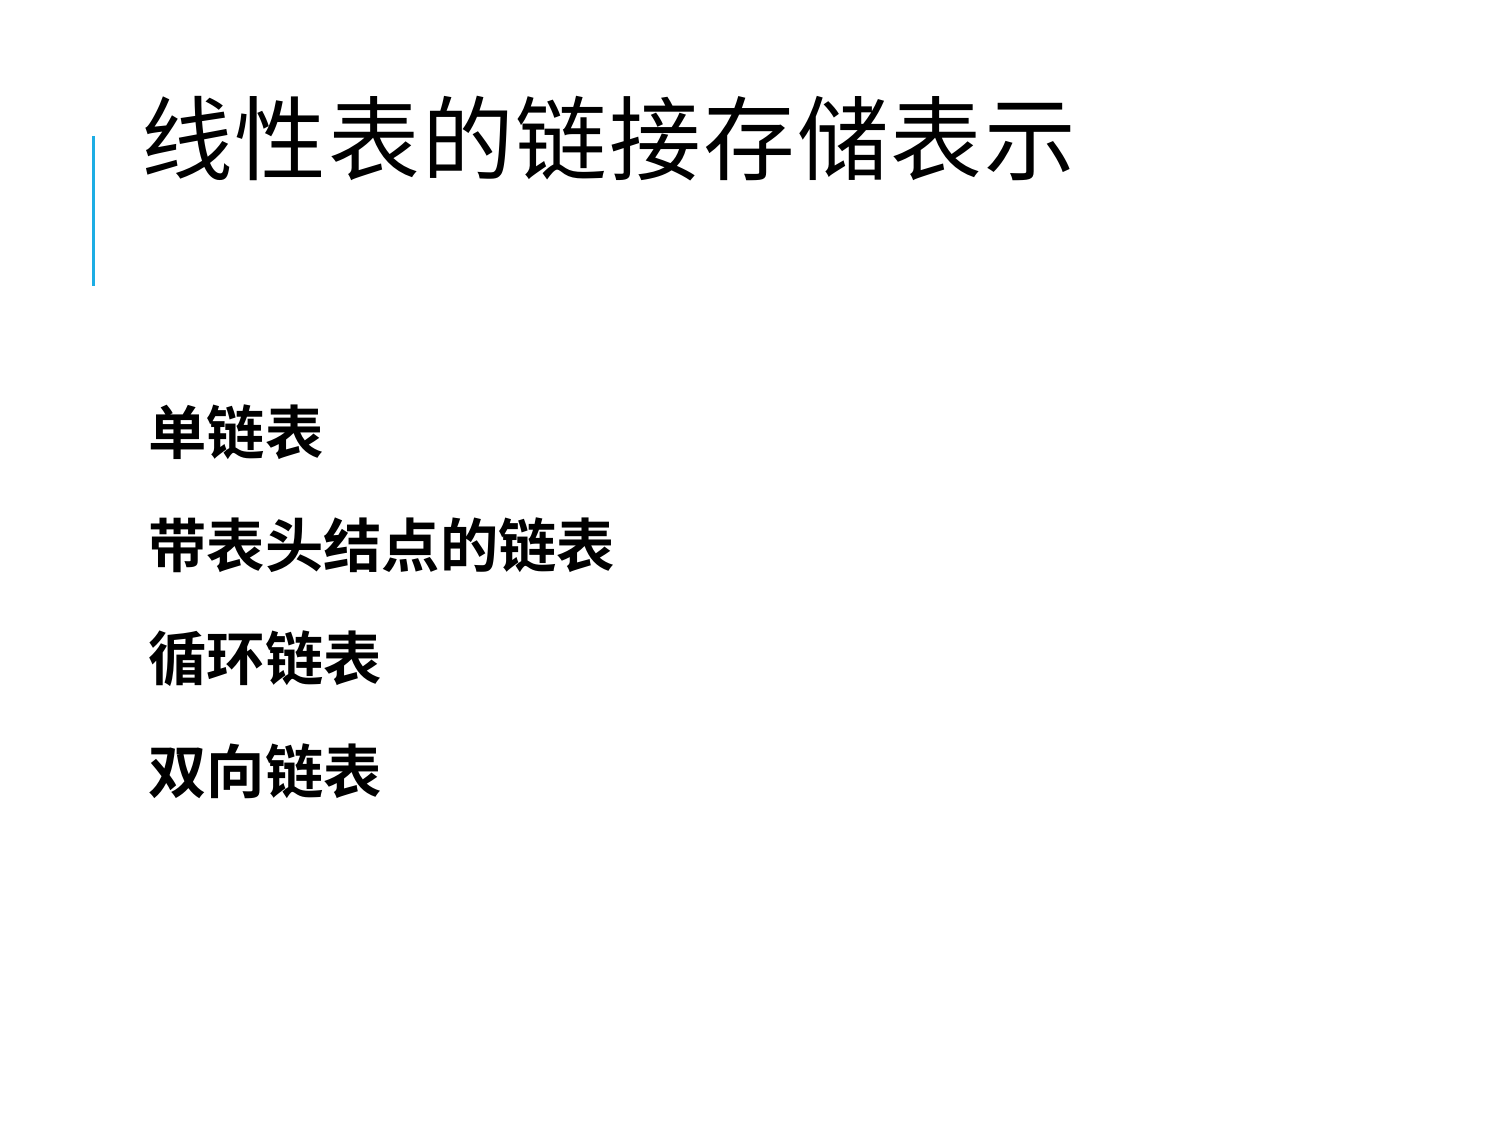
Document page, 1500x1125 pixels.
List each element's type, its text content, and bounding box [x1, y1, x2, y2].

list 单链表 带表头结点的链表 循环链表 双向链表 [126, 375, 1322, 1035]
title 线性表的链接存储表示 [126, 96, 1322, 342]
